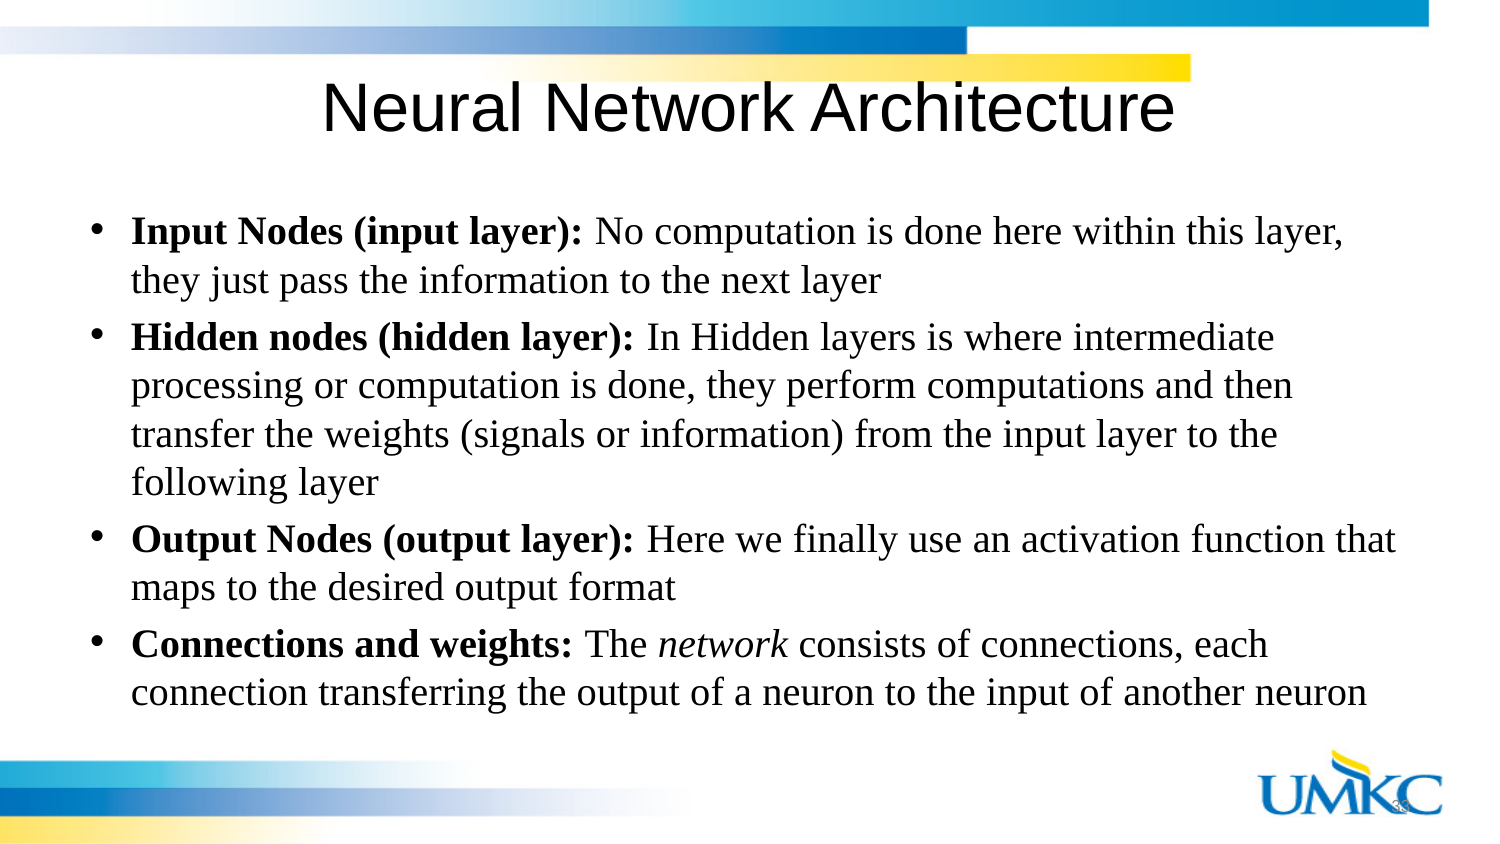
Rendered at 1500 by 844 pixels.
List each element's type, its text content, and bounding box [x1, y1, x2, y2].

list Input Nodes (input layer): No computation is done here within this layer, they just pass the information to the next layer Hidden nodes (hidden layer): In Hidden layers is where intermediate processing or computation is done, they perform computations and then transfer the weights (signals or information) from the input layer to the following layer Output Nodes (output layer): Here we finally use an activation function that maps to the desired output format Connections and weights: The network consists of connections, each connection transferring the output of a neuron to the input of another neuron [75, 196, 1425, 754]
title Neural Network Architecture [75, 33, 1425, 175]
picture [0, 0, 1500, 844]
slide_number 33 [1074, 782, 1425, 827]
